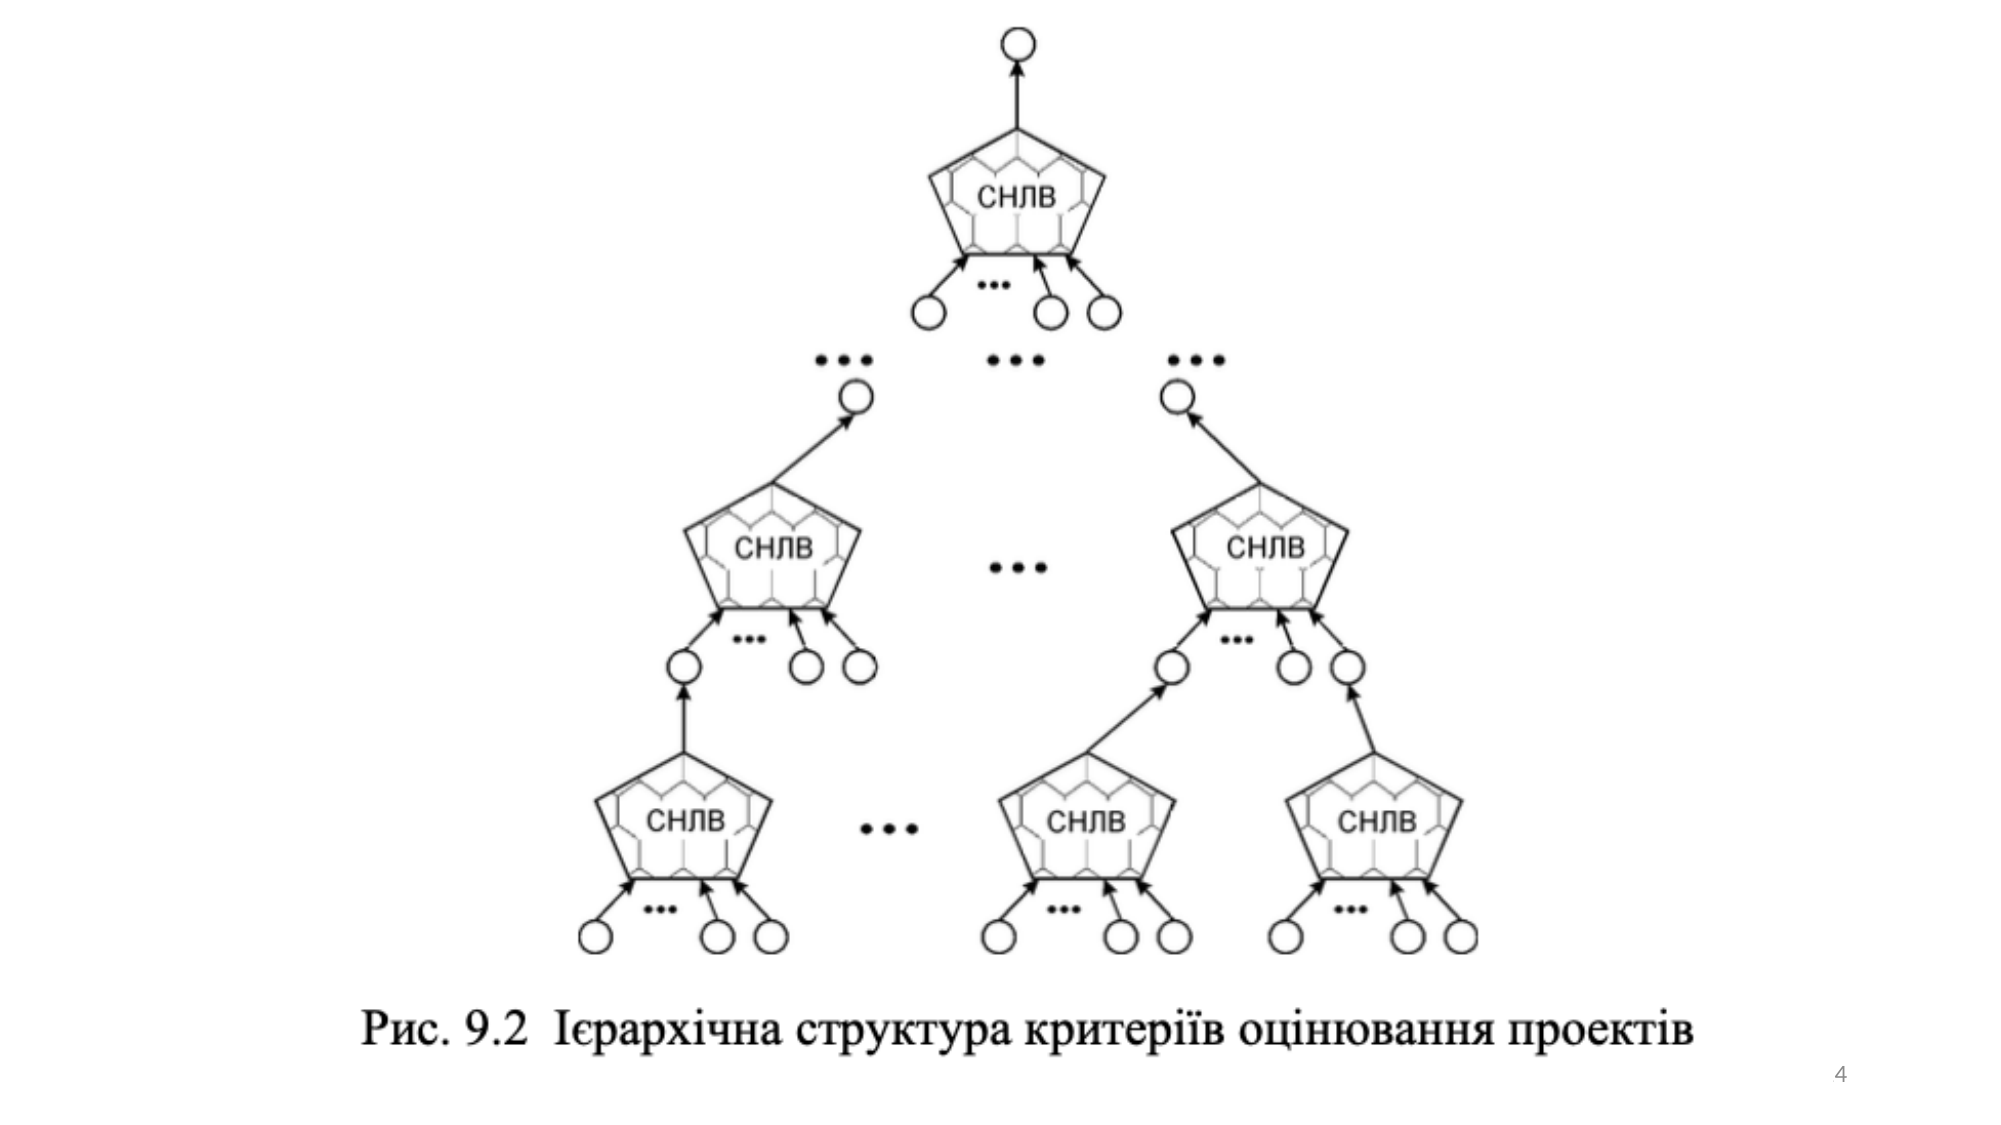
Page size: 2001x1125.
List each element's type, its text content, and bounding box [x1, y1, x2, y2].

picture [166, 0, 1833, 1125]
slide_number 14 [1833, 1042, 1863, 1103]
